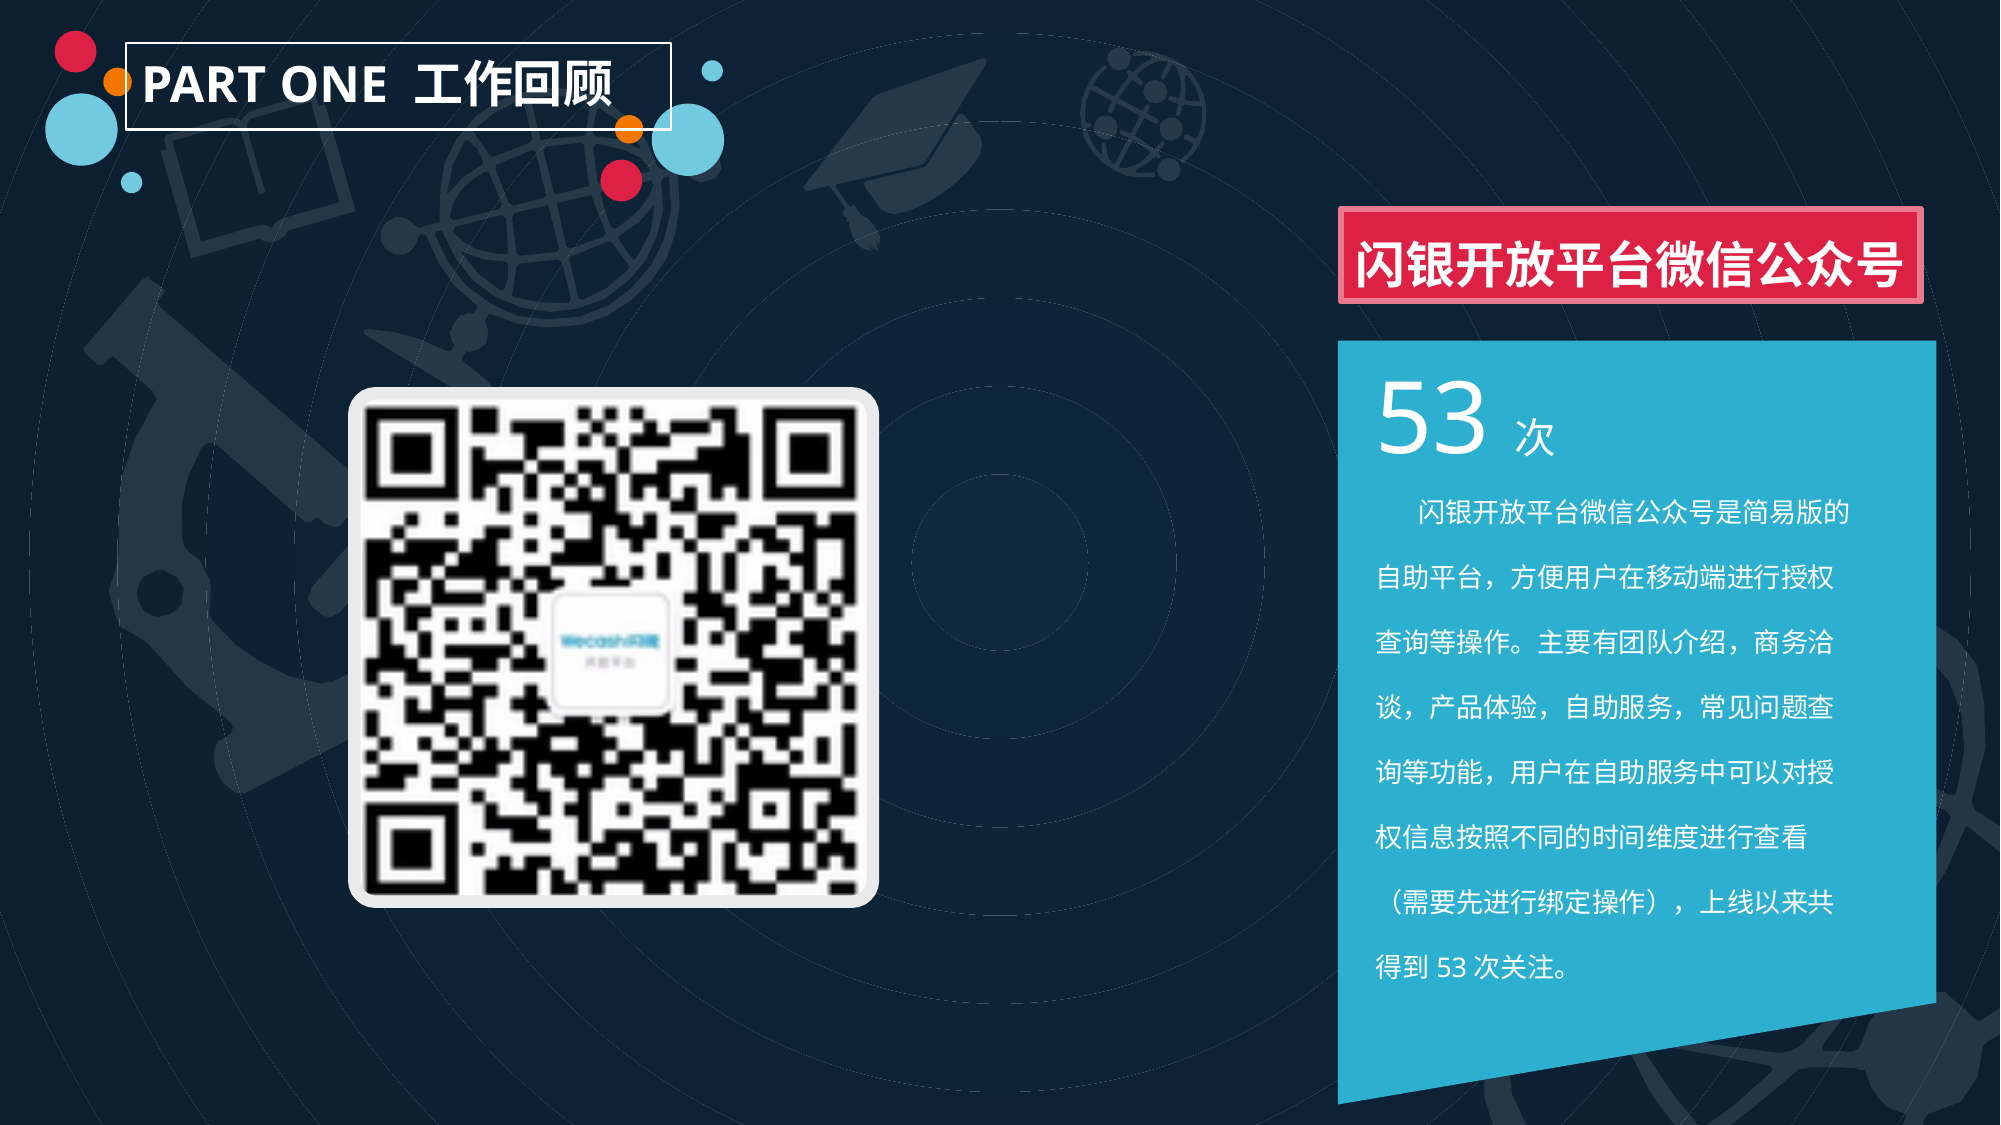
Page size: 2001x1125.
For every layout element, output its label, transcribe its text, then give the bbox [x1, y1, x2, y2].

text_box 闪银开放平台微信公众号 [1340, 208, 1921, 302]
picture [354, 393, 873, 902]
text_box 闪银开放平台微信公众号是简易版的自助平台，方便用户在移动端进行授权查询等操作。主要有团队介绍，商务洽谈，产品体验，自助服务，常见问题查询等功能，用户在自助服务中可以对授权信息按照不同的时间维度进行查看（需要先进行绑定操作），上线以来共得到53次关注。 [1361, 455, 1868, 990]
text_box [1336, 339, 1938, 1106]
text_box 53次 [1360, 345, 1814, 481]
list PART ONE 工作回顾 [125, 42, 672, 131]
